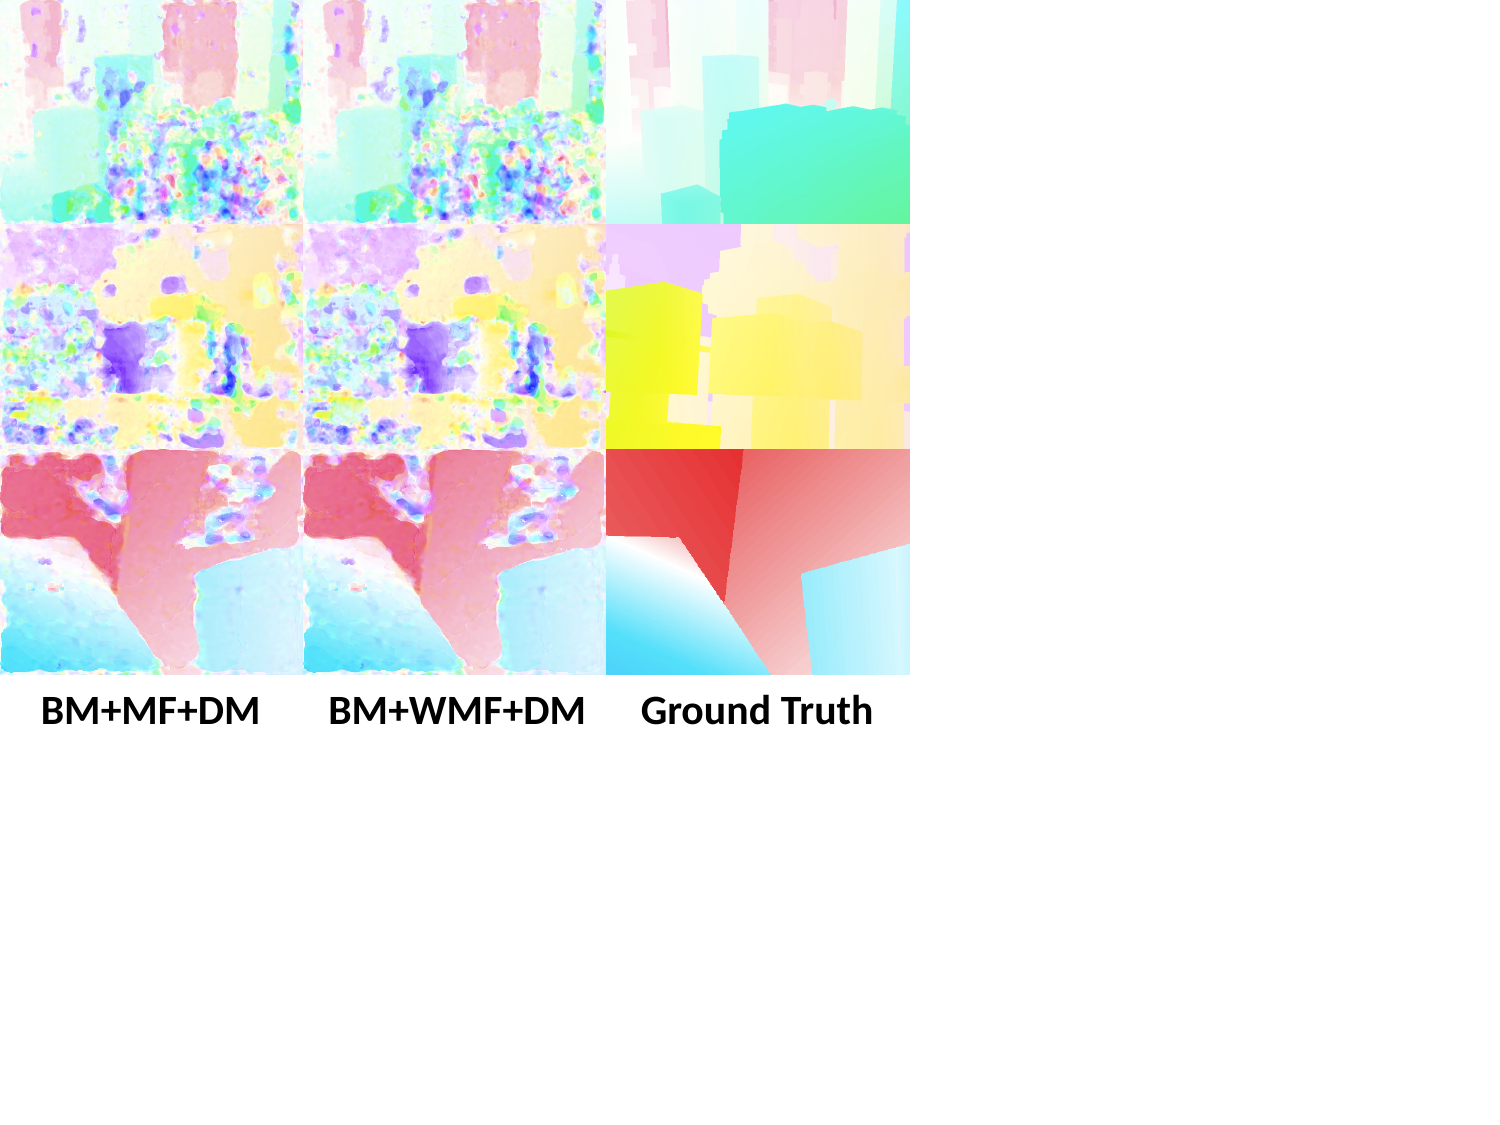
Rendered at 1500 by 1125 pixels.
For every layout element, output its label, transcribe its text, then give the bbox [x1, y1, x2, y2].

text_box BM+WMF+DM [313, 683, 602, 740]
text_box BM+MF+DM [26, 684, 276, 740]
text_box Ground Truth [626, 684, 889, 740]
picture [0, 0, 910, 676]
